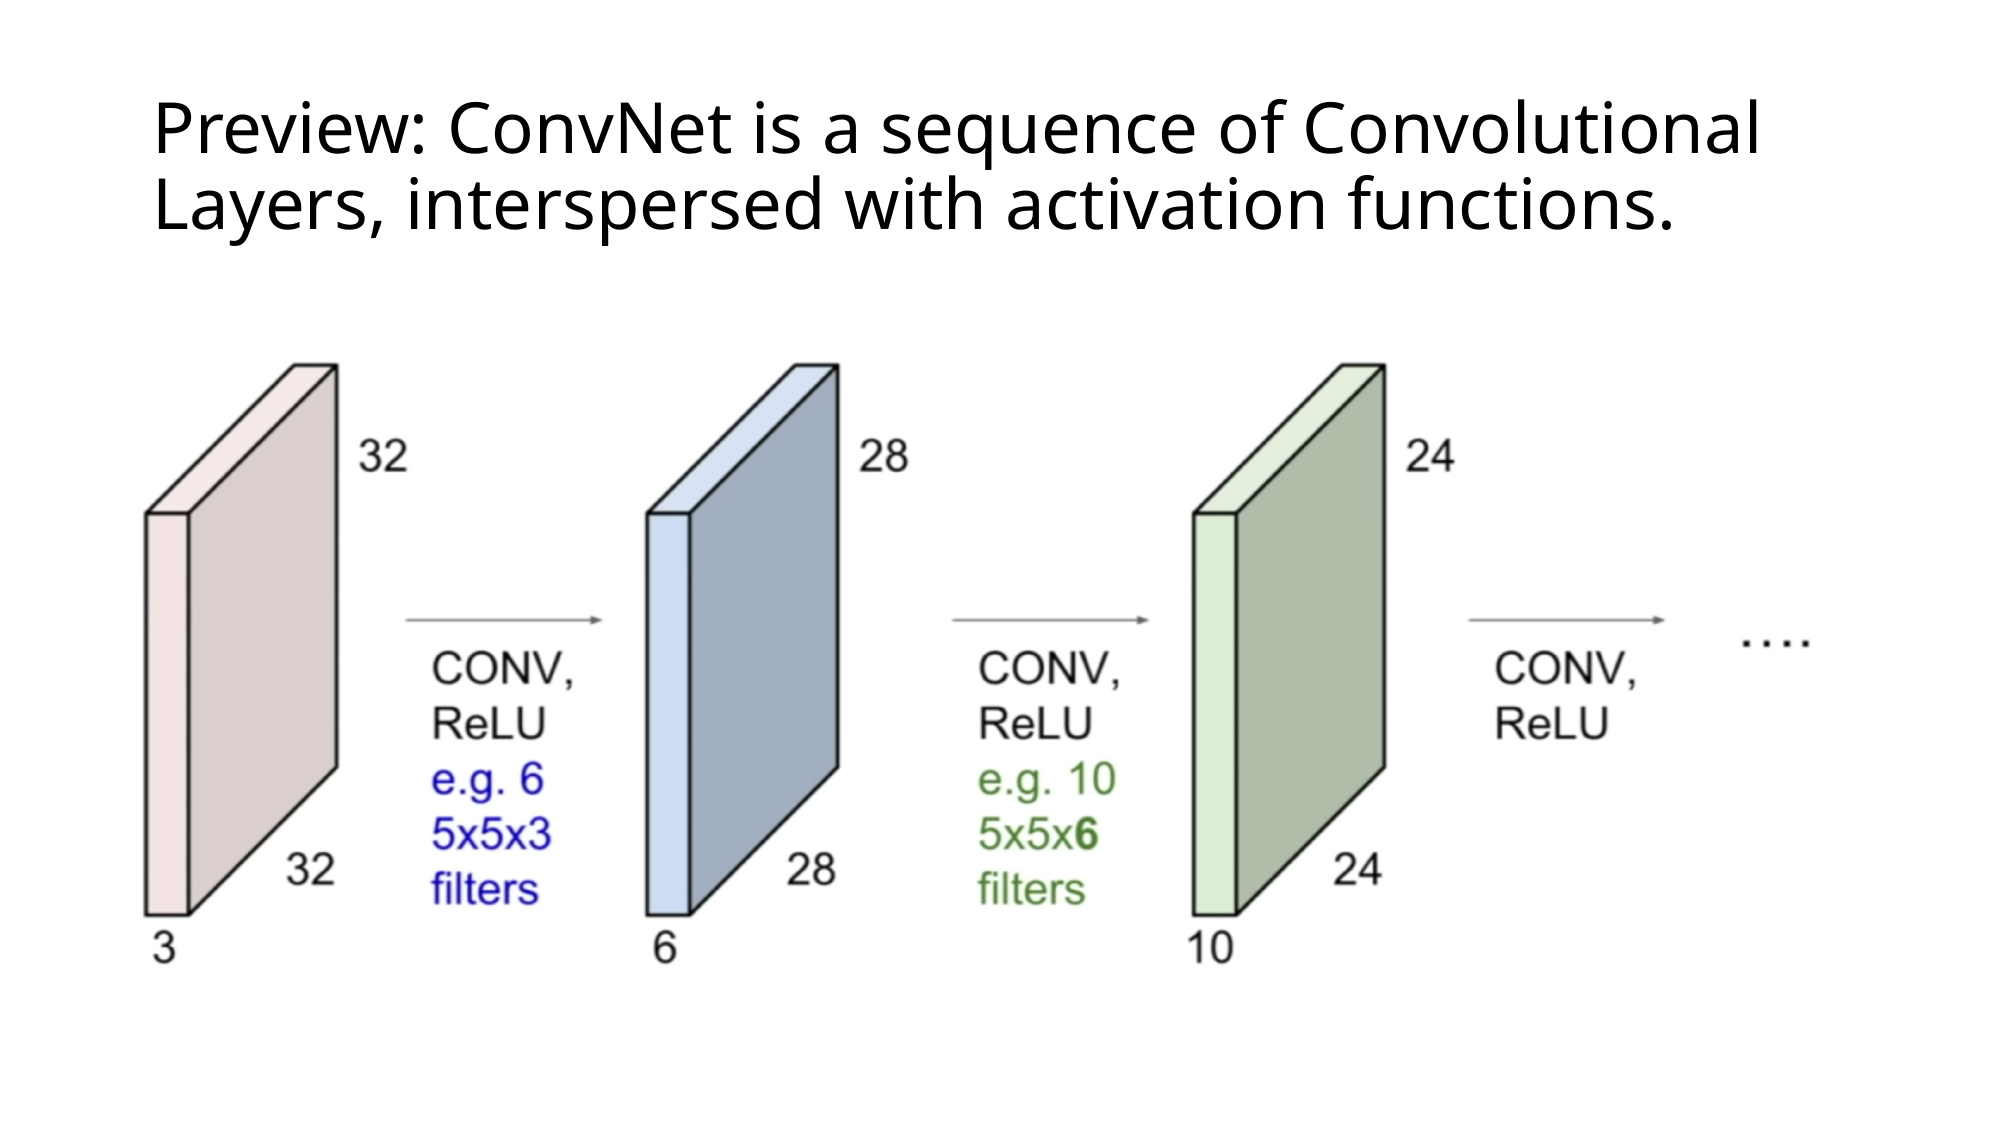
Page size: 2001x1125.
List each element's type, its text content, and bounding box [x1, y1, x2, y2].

title Preview: ConvNet is a sequence of Convolutional Layers, interspersed with activation functions. [137, 59, 1863, 278]
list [137, 333, 1863, 979]
